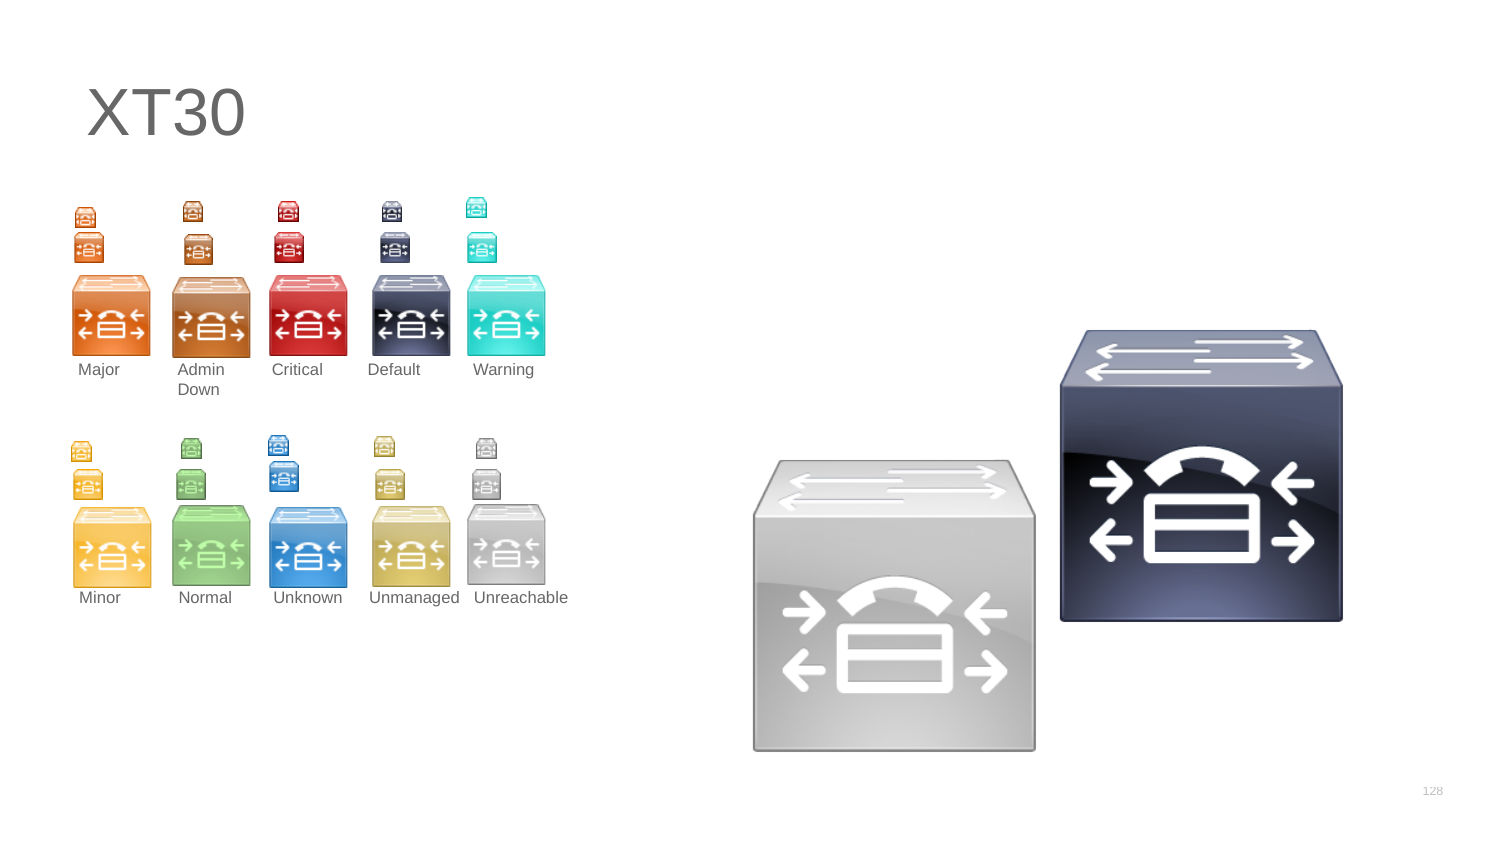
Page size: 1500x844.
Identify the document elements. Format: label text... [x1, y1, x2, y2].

picture [371, 275, 453, 356]
picture [381, 200, 403, 222]
picture [75, 207, 97, 228]
picture [268, 275, 350, 356]
picture [182, 200, 204, 222]
picture [278, 200, 299, 222]
picture [374, 436, 395, 458]
picture [371, 506, 453, 587]
picture [273, 232, 304, 264]
picture [72, 468, 103, 500]
title XT30 [71, 55, 1441, 176]
picture [180, 438, 202, 460]
picture [268, 506, 349, 588]
picture [268, 461, 299, 493]
picture [734, 315, 1362, 766]
picture [470, 468, 502, 500]
picture [71, 441, 93, 463]
picture [182, 234, 214, 265]
picture [379, 232, 410, 264]
picture [170, 504, 252, 586]
picture [71, 275, 153, 356]
picture [73, 232, 104, 264]
picture [466, 504, 547, 585]
picture [175, 469, 206, 500]
picture [170, 276, 252, 358]
picture [374, 468, 405, 500]
picture [268, 435, 289, 456]
picture [476, 438, 497, 459]
picture [466, 275, 547, 356]
picture [466, 197, 487, 218]
picture [72, 506, 153, 588]
picture [466, 232, 497, 264]
